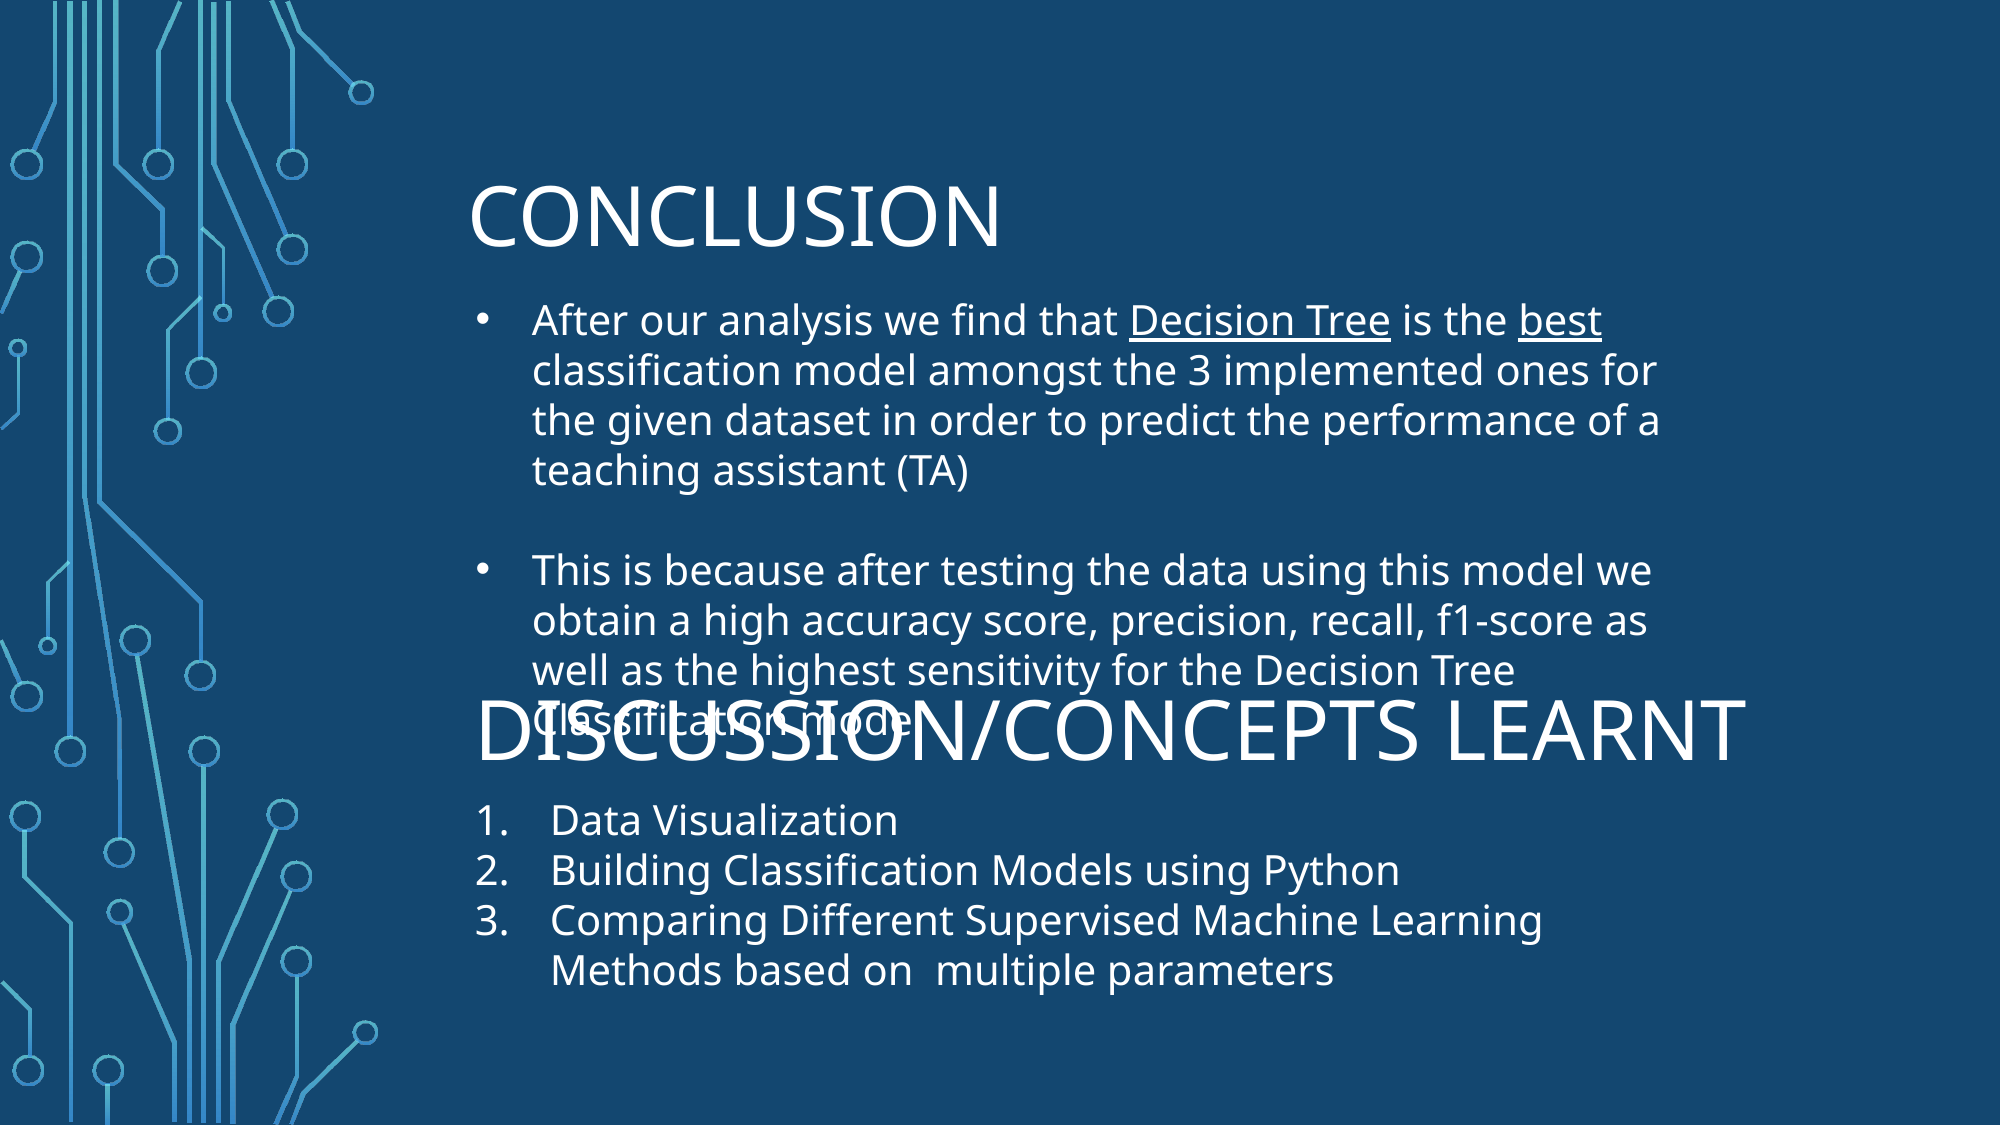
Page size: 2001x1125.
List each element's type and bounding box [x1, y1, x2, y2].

picture [379, 0, 2000, 1125]
text_box [0, 0, 379, 1125]
